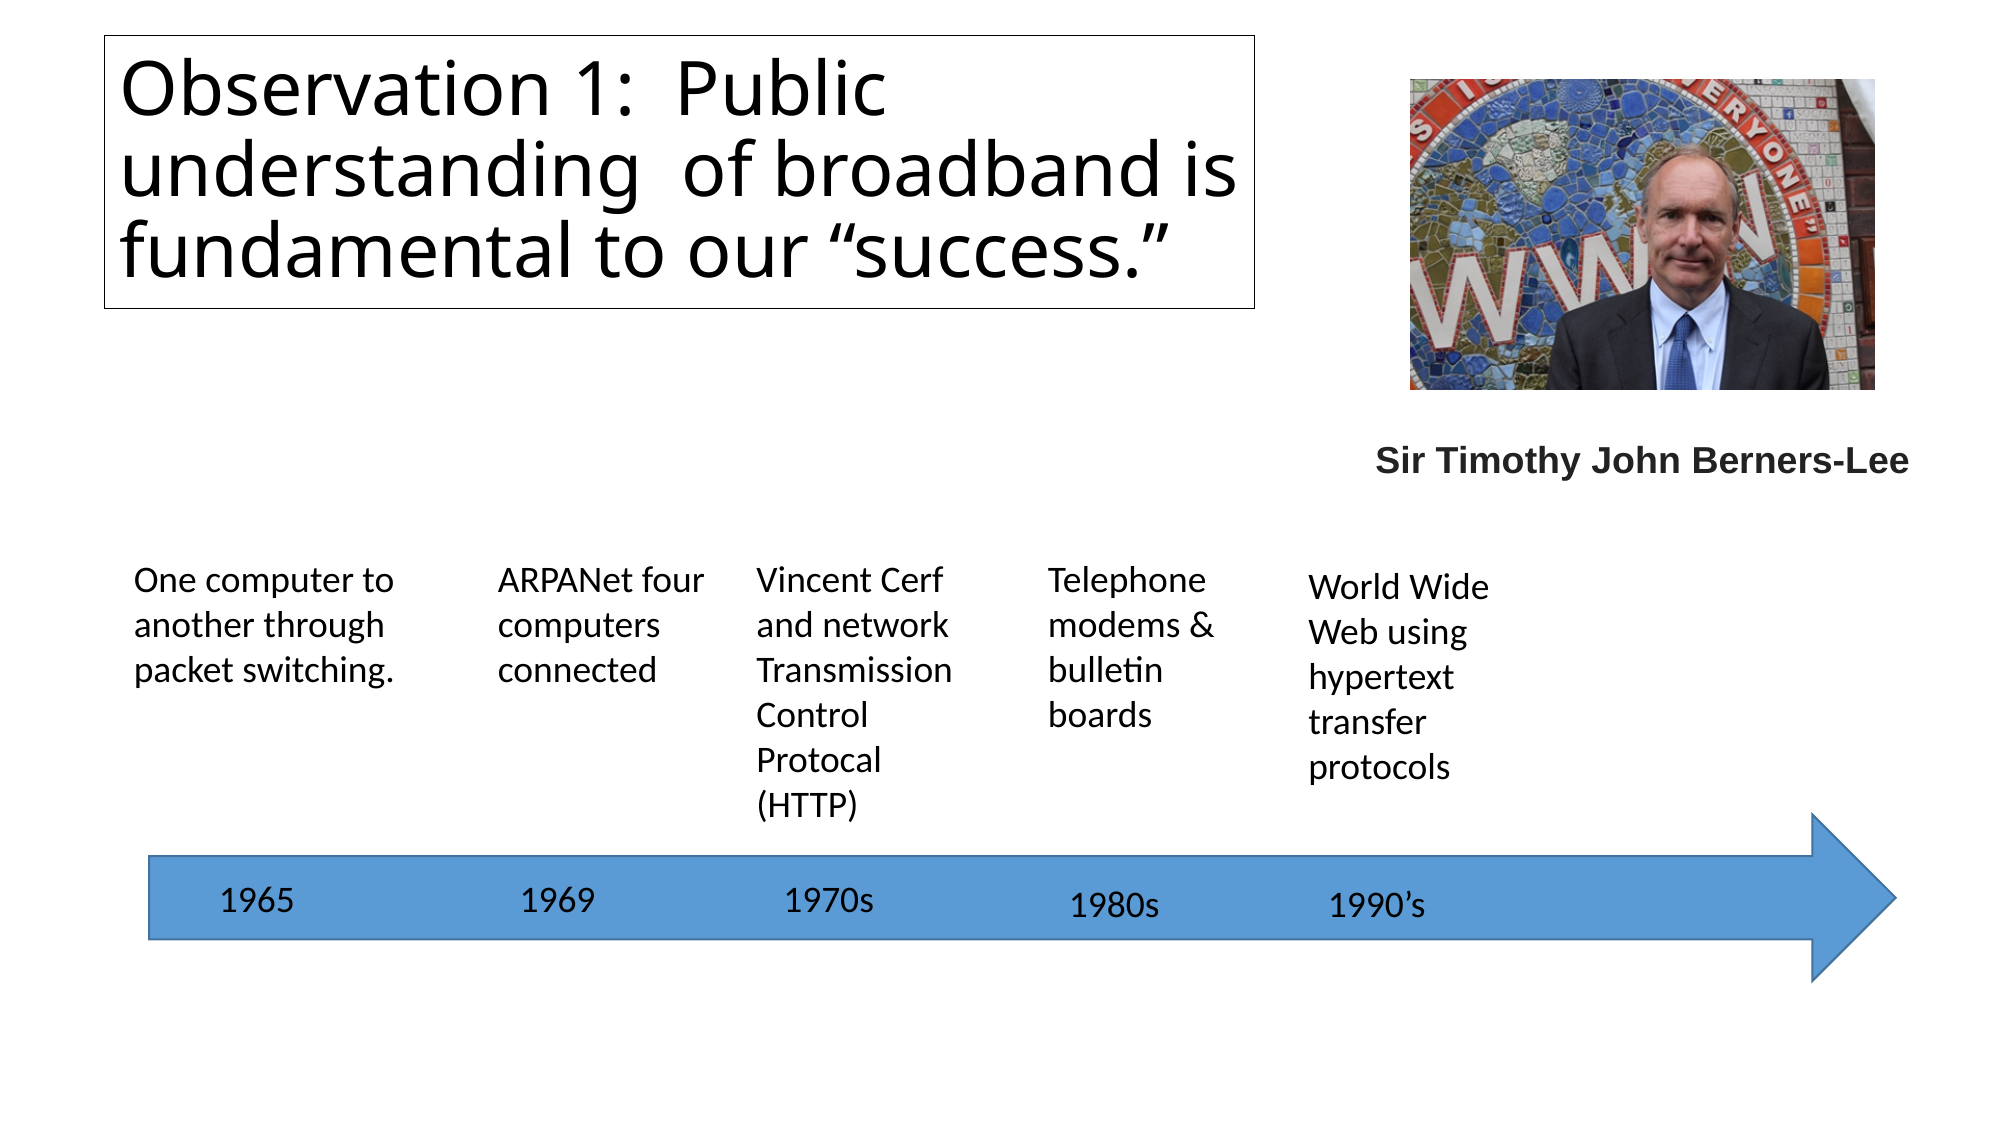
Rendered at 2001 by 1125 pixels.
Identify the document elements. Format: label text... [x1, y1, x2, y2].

text_box Vincent Cerf and network Transmission Control Protocal (HTTP) [741, 547, 980, 833]
text_box 1990’s [1313, 873, 1467, 933]
text_box Telephone modems & bulletin boards [1033, 547, 1272, 743]
text_box 1969 [504, 867, 634, 928]
picture [1410, 79, 1875, 390]
title Observation 1: Public understanding of broadband is fundamental to our “success.” [104, 35, 1255, 309]
text_box World Wide Web using hypertext transfer protocols [1293, 554, 1532, 795]
text_box One computer to another through packet switching. [118, 547, 430, 698]
text_box ARPANet four computers connected [483, 547, 741, 698]
text_box Sir Timothy John Berners-Lee [1360, 429, 1926, 489]
text_box 1980s [1054, 873, 1234, 933]
text_box 1965 [204, 867, 428, 928]
text_box 1970s [768, 867, 898, 928]
text_box [148, 811, 1898, 984]
